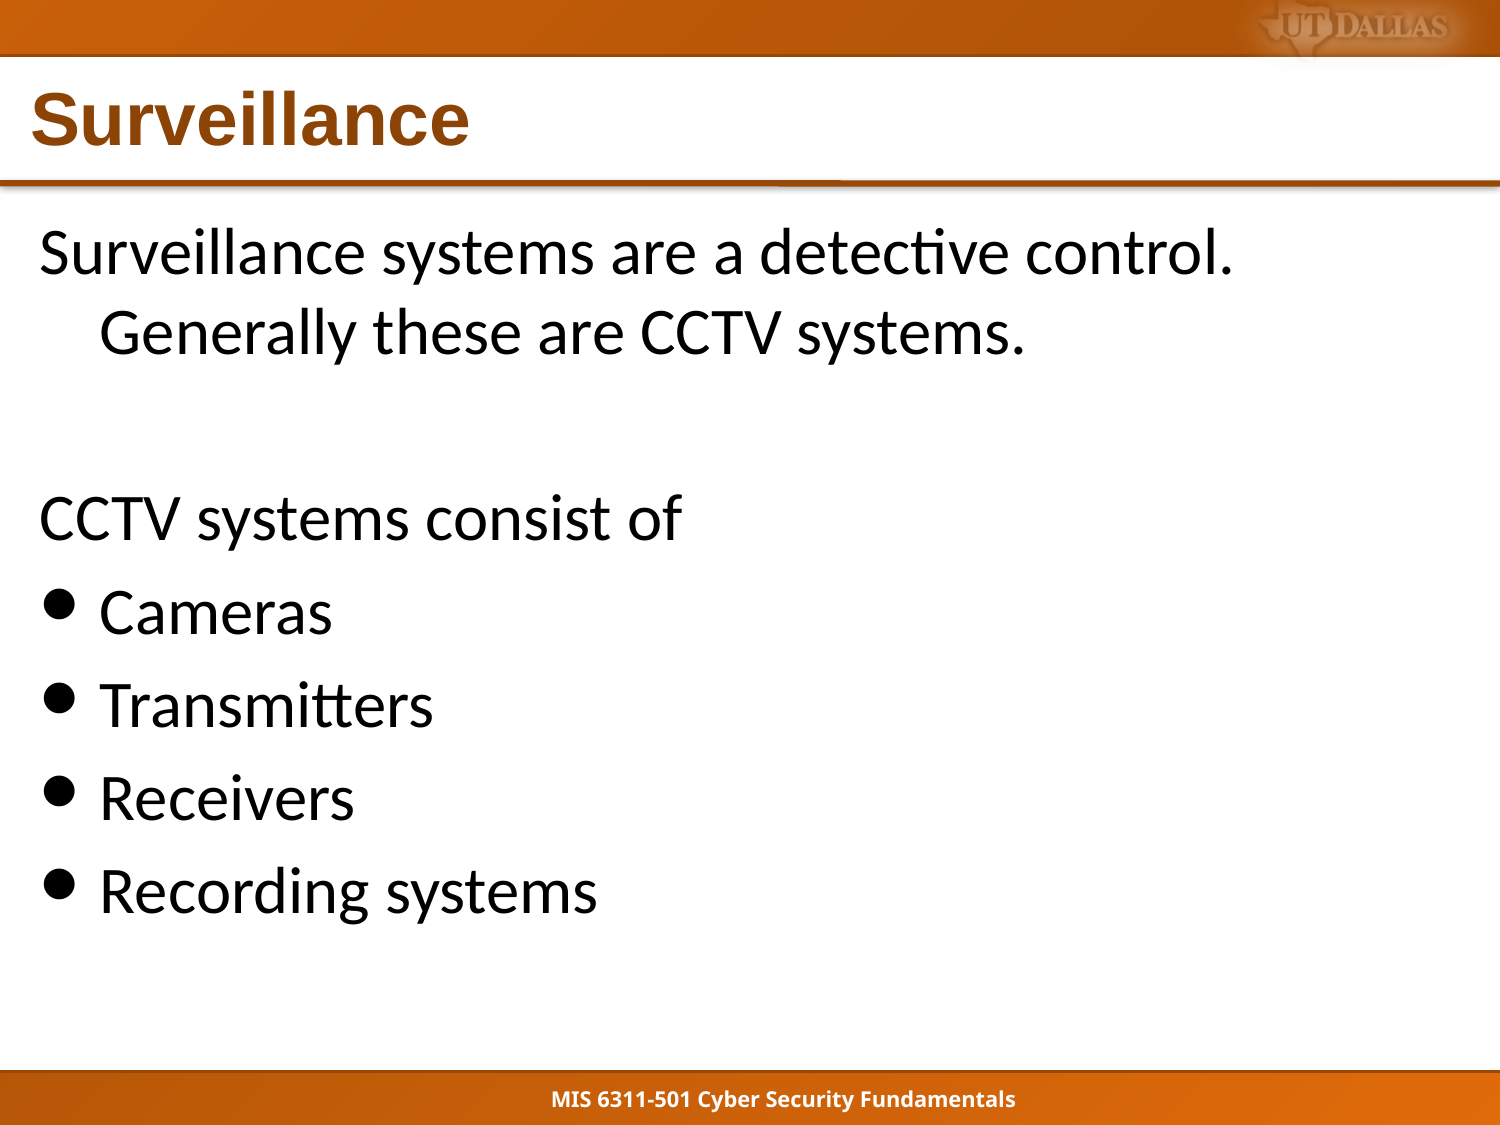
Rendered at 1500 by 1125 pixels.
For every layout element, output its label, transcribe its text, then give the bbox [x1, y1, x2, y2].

picture [1218, 0, 1500, 64]
title Surveillance [0, 64, 1500, 178]
list Surveillance systems are a detective control. Generally these are CCTV systems. CCTV systems consist of Cameras Transmitters Receivers Recording systems [24, 199, 1500, 1077]
